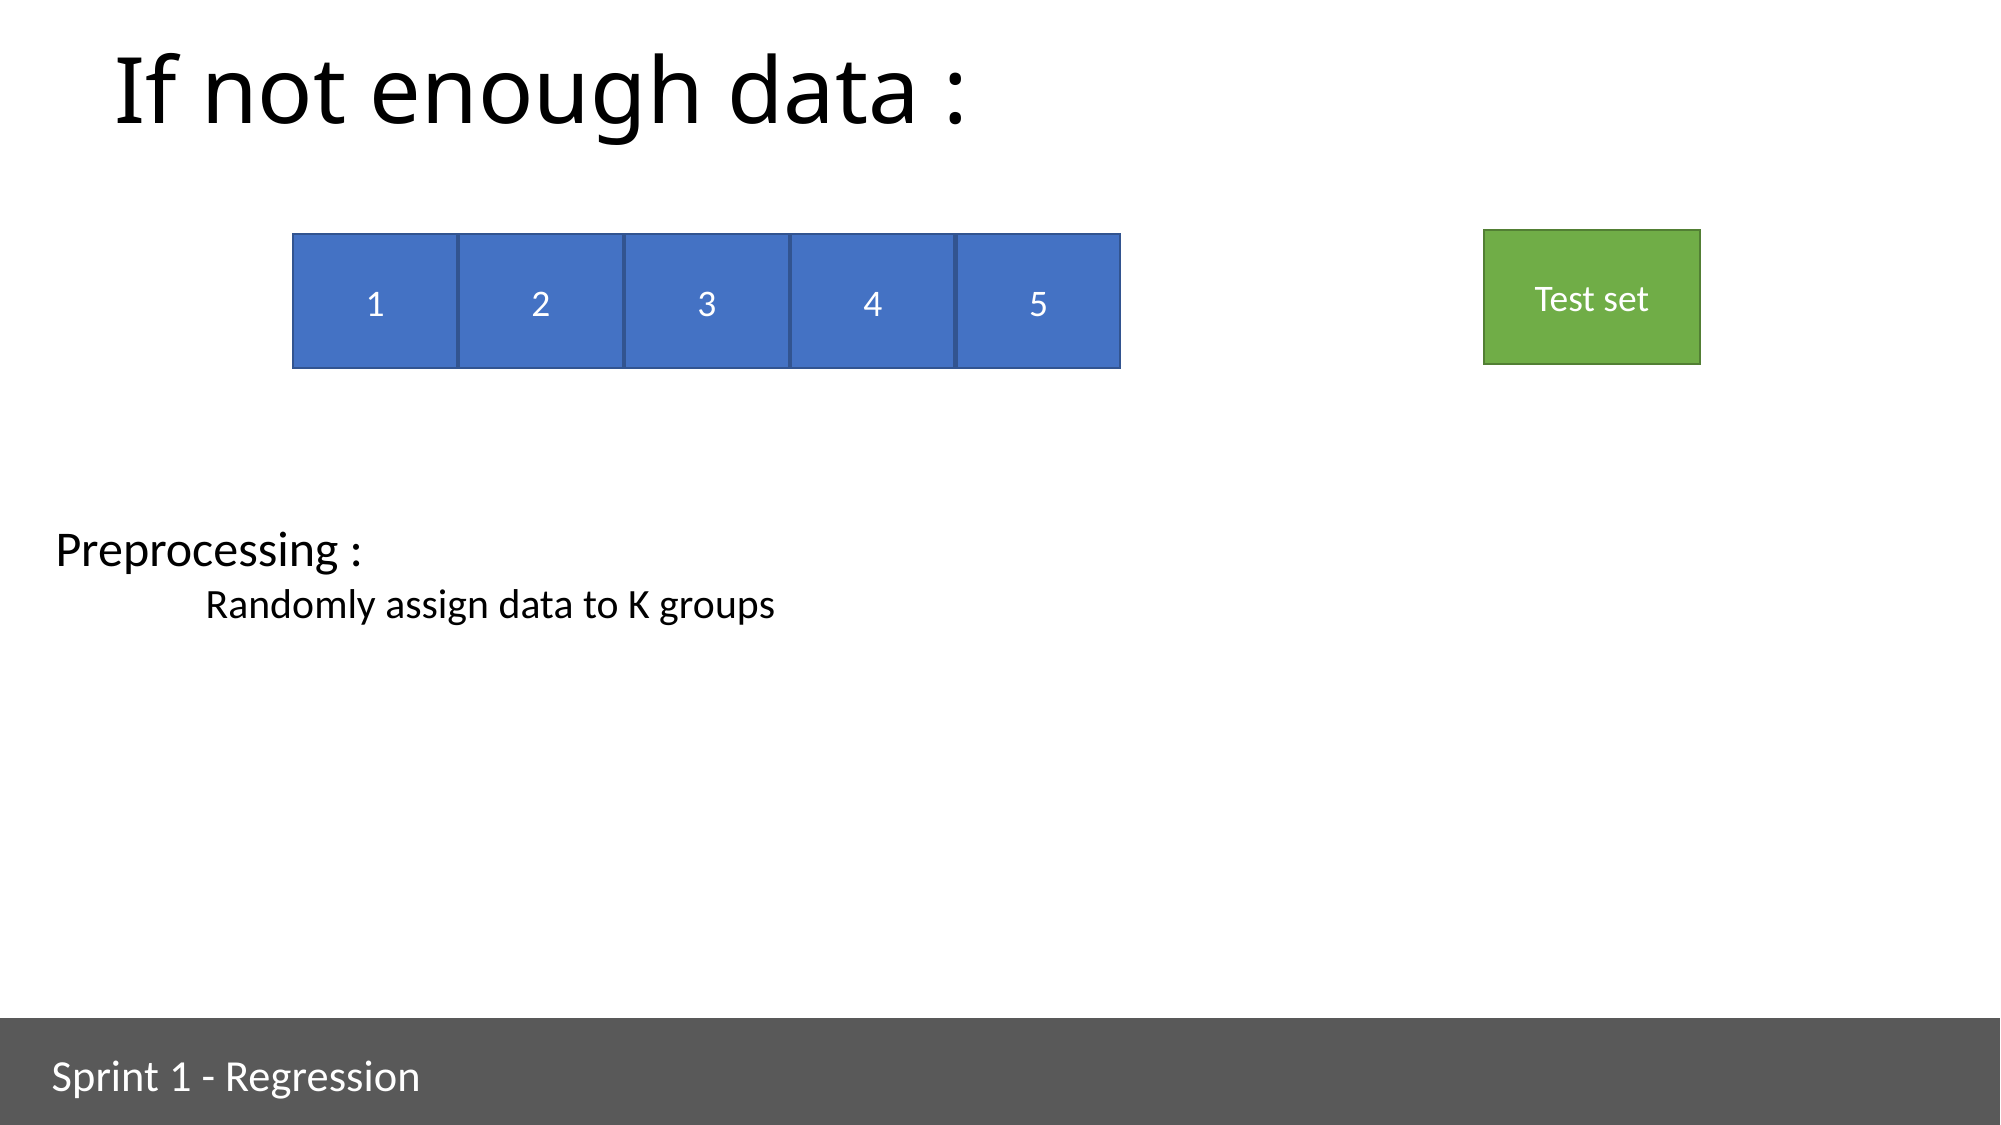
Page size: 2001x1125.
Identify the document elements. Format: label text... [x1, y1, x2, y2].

text_box Test set [1483, 229, 1701, 365]
text_box Preprocessing : Randomly assign data to K groups [40, 509, 1166, 635]
title If not enough data : [99, 0, 1900, 188]
text_box 2 [458, 233, 624, 369]
text_box 1 [292, 233, 458, 369]
text_box 4 [790, 233, 956, 369]
text_box 3 [624, 233, 790, 369]
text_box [0, 1019, 2000, 1125]
text_box 5 [956, 233, 1121, 369]
